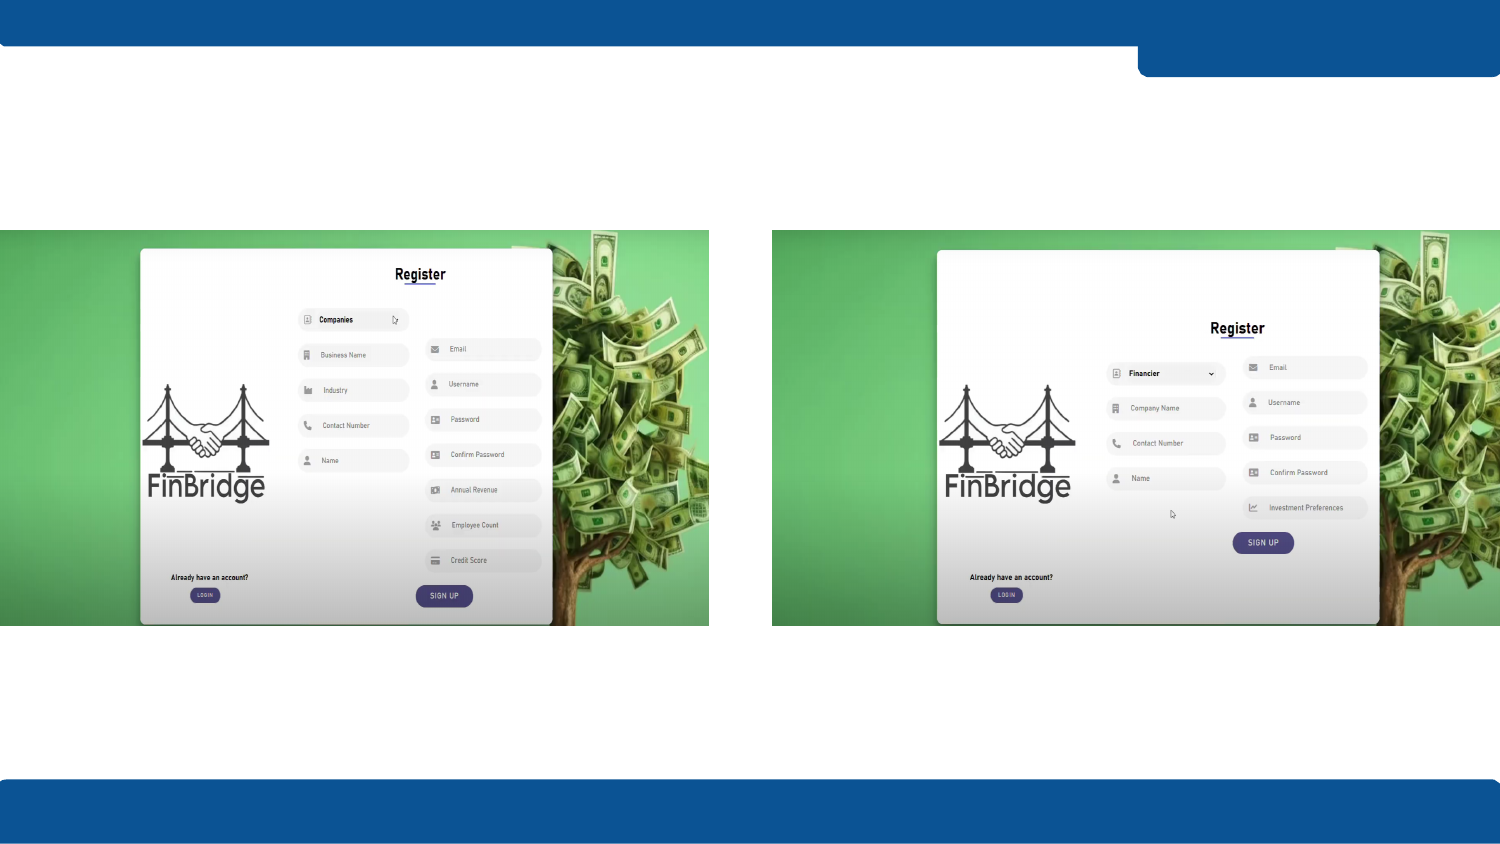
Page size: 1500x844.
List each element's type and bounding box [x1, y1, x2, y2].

picture [772, 229, 1500, 627]
picture [0, 229, 709, 627]
